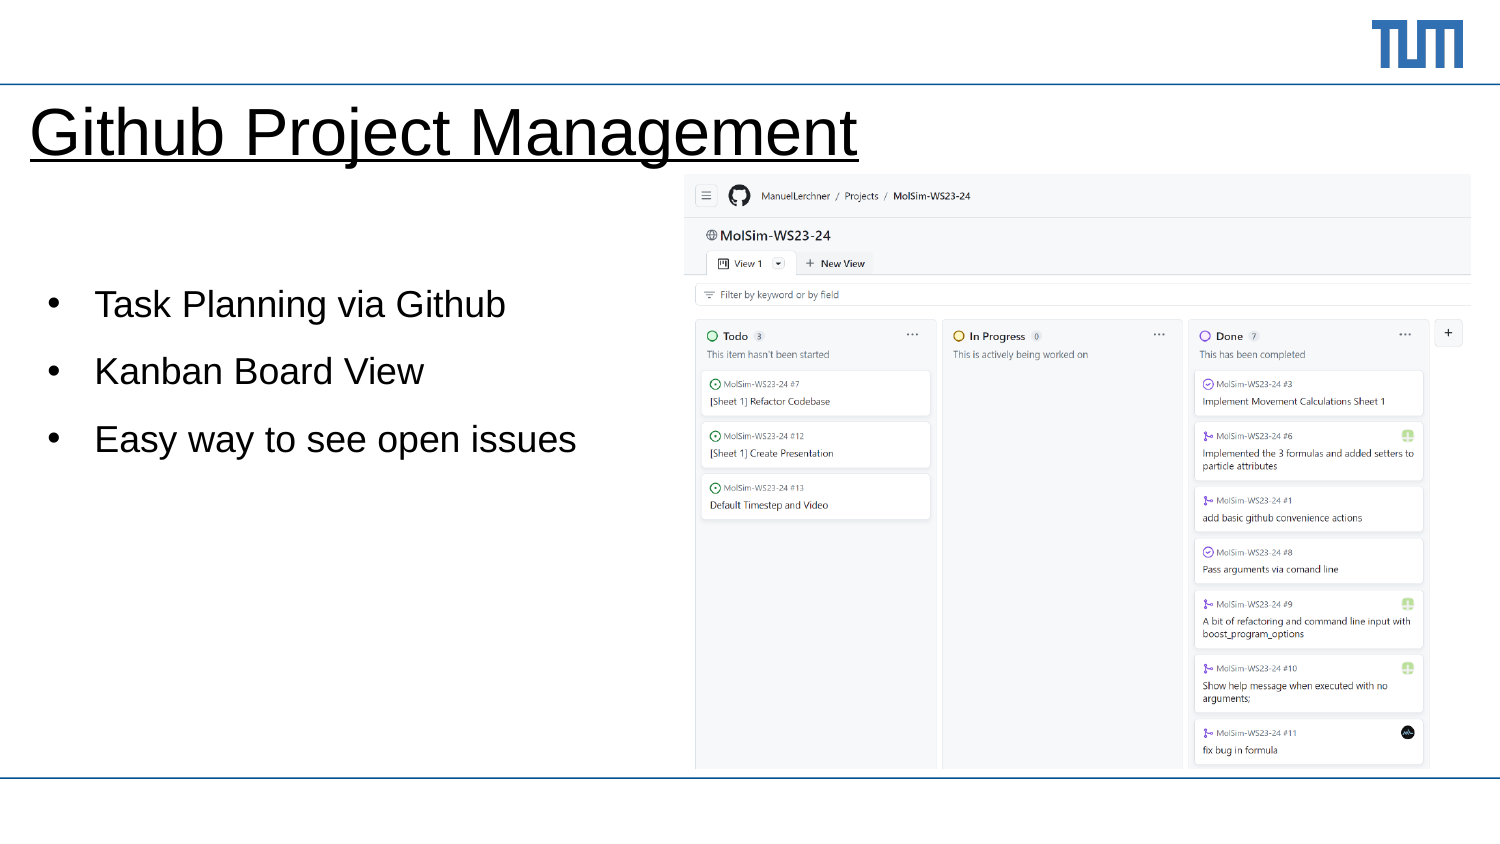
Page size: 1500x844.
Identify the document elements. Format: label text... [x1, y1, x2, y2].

picture [684, 174, 1471, 769]
picture [1372, 20, 1463, 68]
text_box Task Planning via Github Kanban Board View Easy way to see open issues [32, 250, 593, 468]
title Github Project Management [29, 89, 1477, 178]
